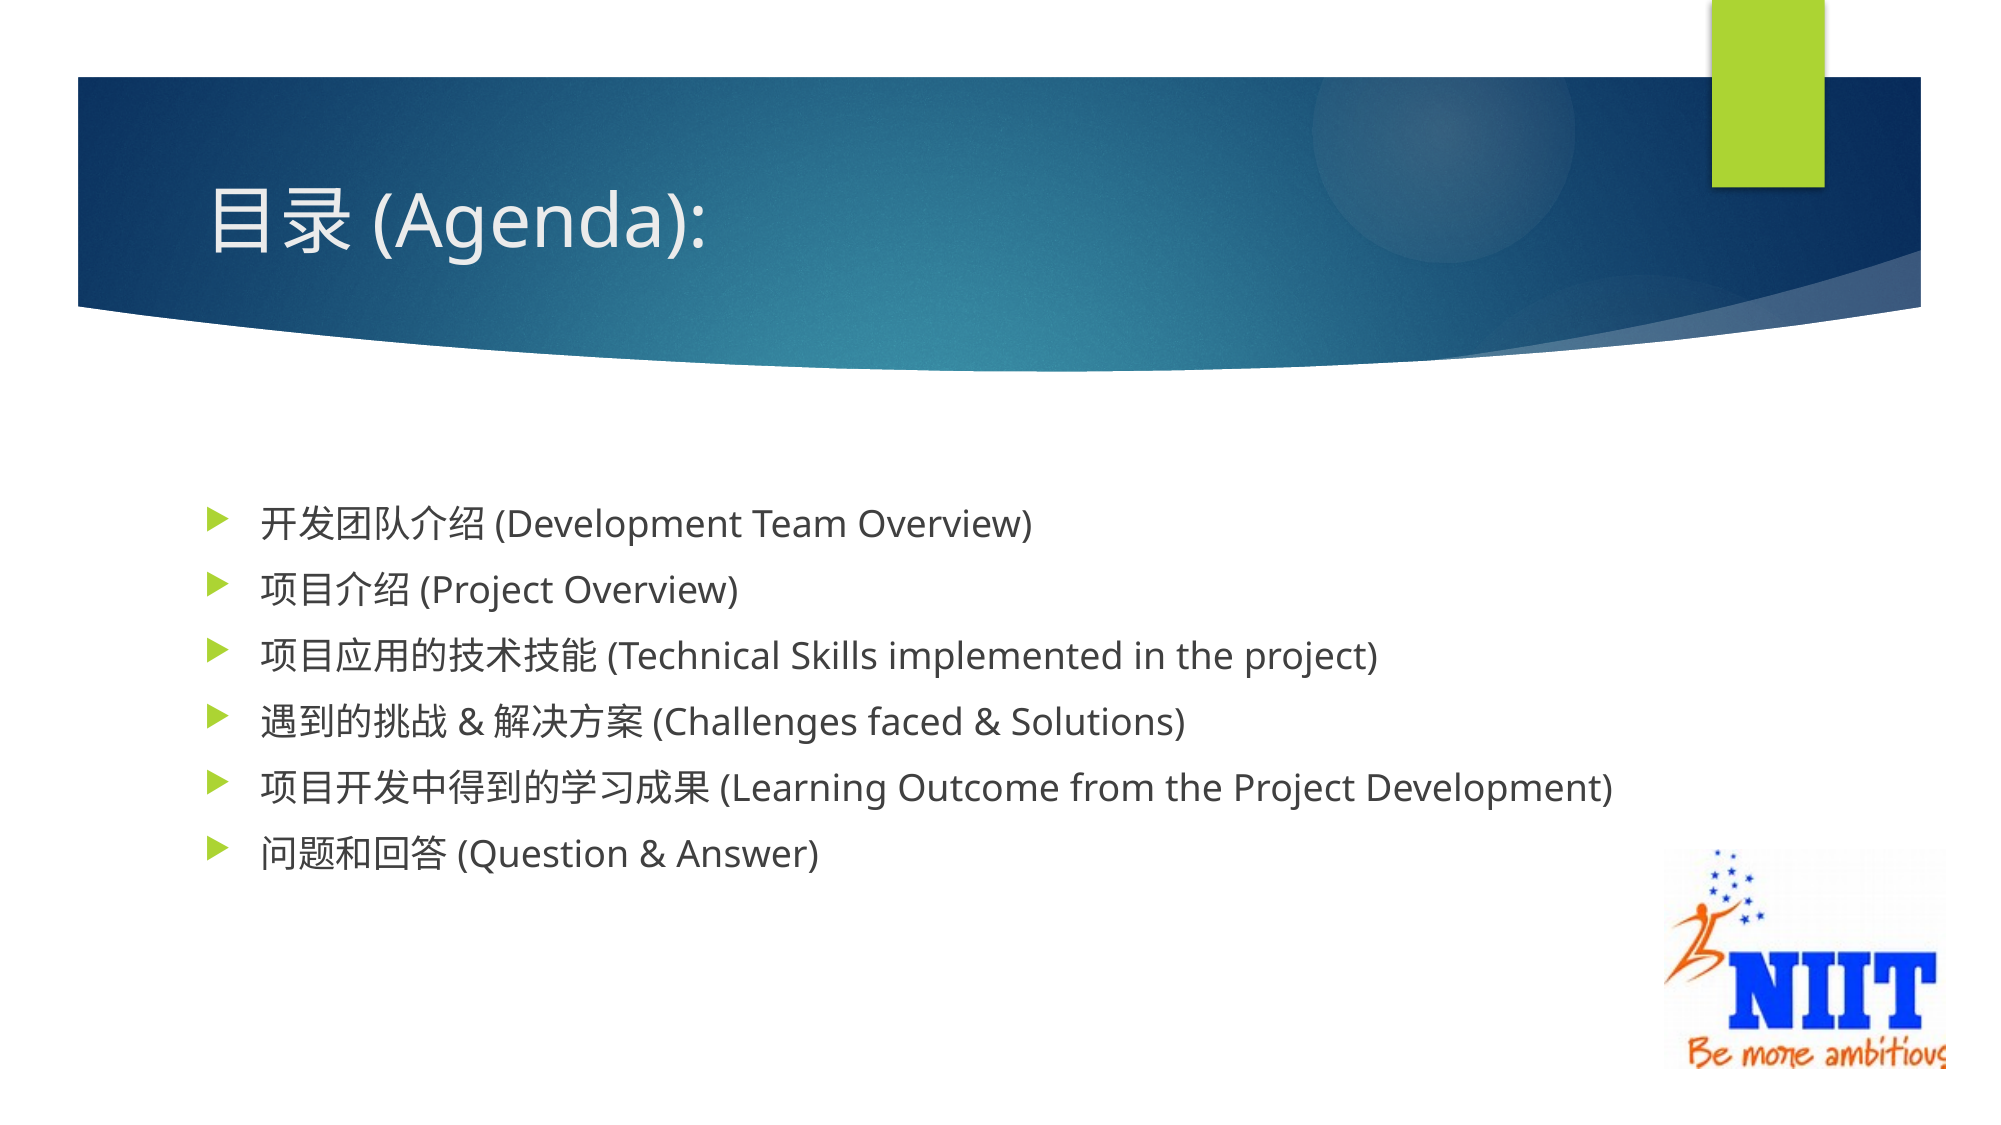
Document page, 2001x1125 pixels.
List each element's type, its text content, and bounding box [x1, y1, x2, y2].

list 开发团队介绍(Development Team Overview) 项目介绍(Project Overview) 项目应用的技术技能(Technical Skills implemented in the project) 遇到的挑战&解决方案(Challenges faced & Solutions) 项目开发中得到的学习成果(Learning Outcome from the Project Development) 问题和回答(Question & Answer) [189, 427, 1923, 988]
picture [1664, 849, 1946, 1070]
title 目录(Agenda): [189, 159, 1627, 276]
